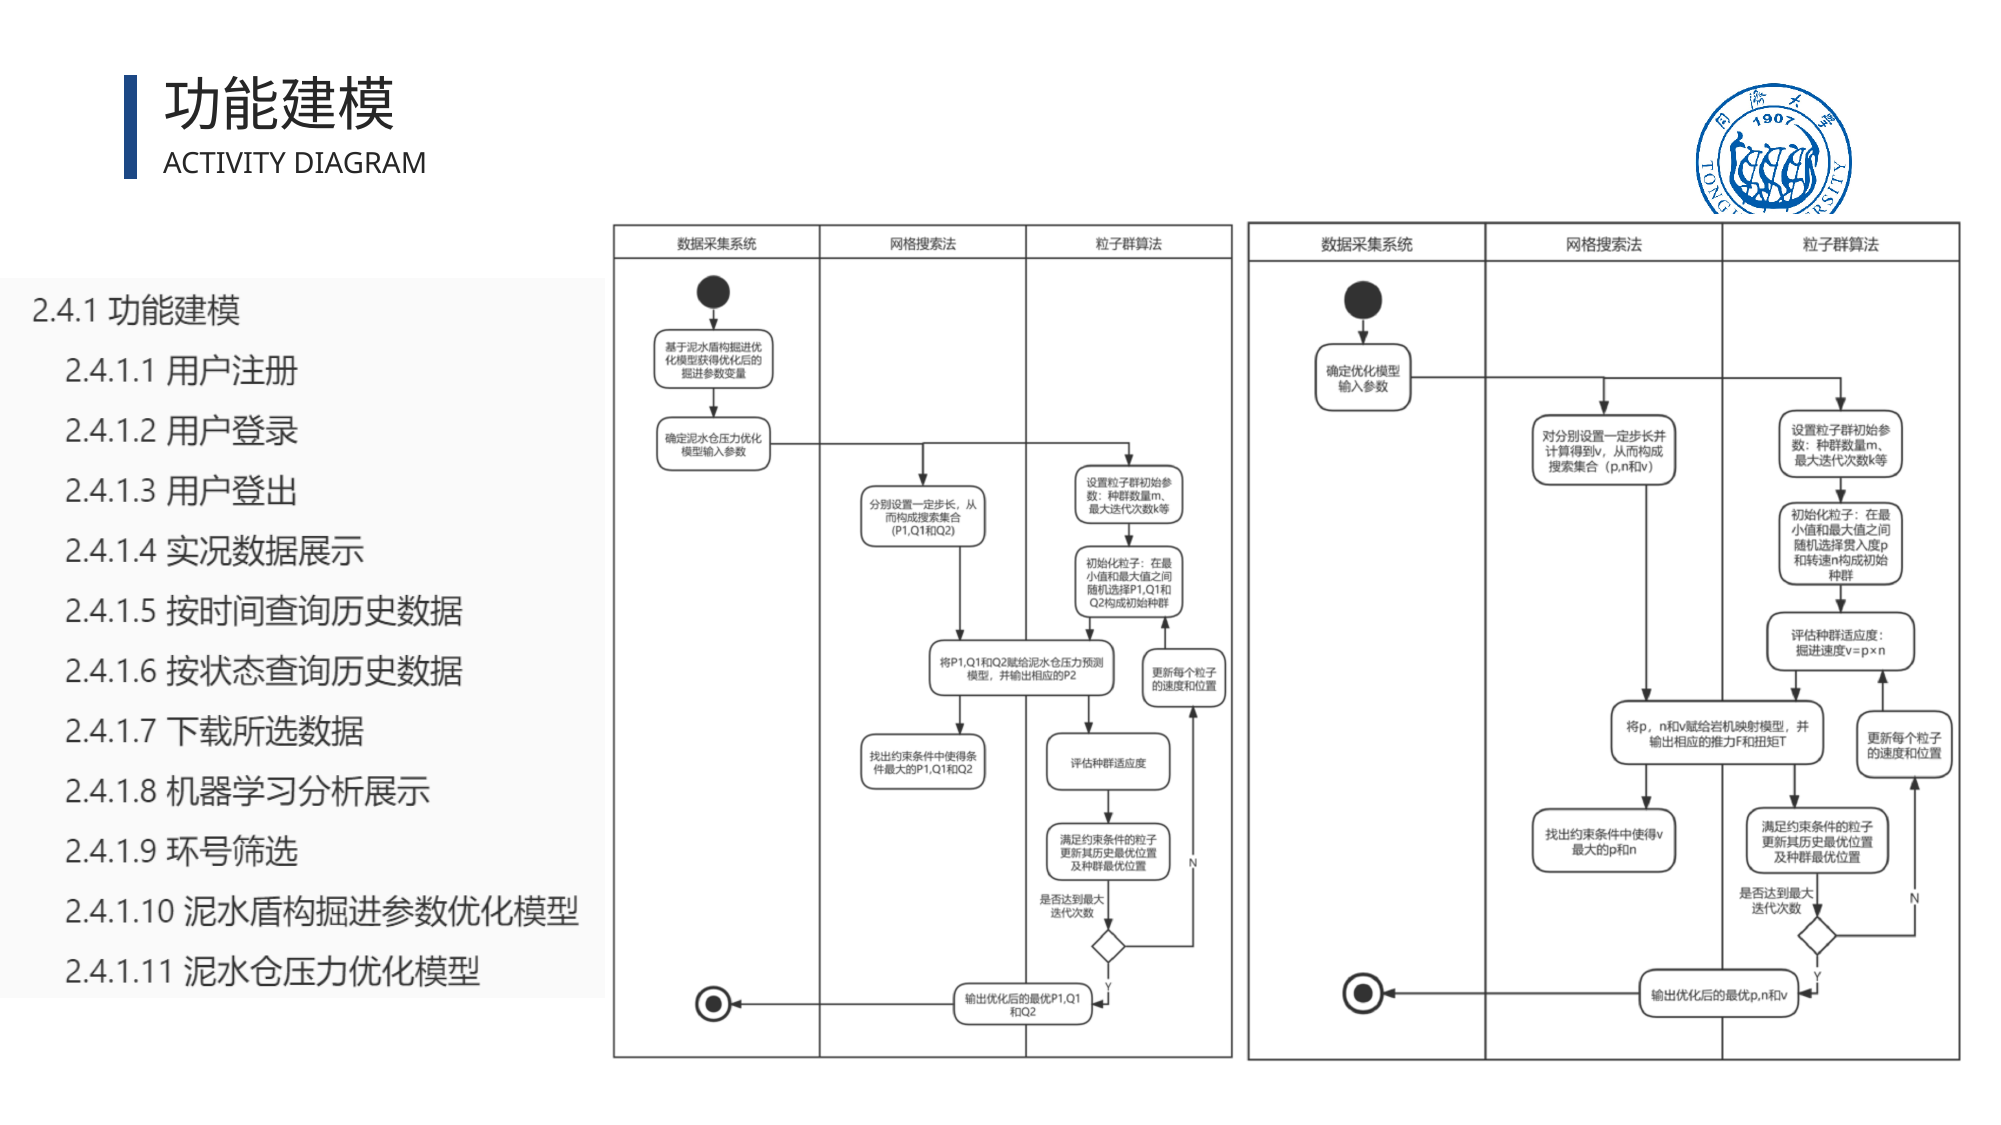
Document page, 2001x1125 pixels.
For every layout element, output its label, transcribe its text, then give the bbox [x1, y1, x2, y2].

picture [0, 83, 1964, 1062]
text_box ACTIVITY DIAGRAM [148, 137, 648, 188]
text_box 功能建模 [148, 59, 733, 144]
